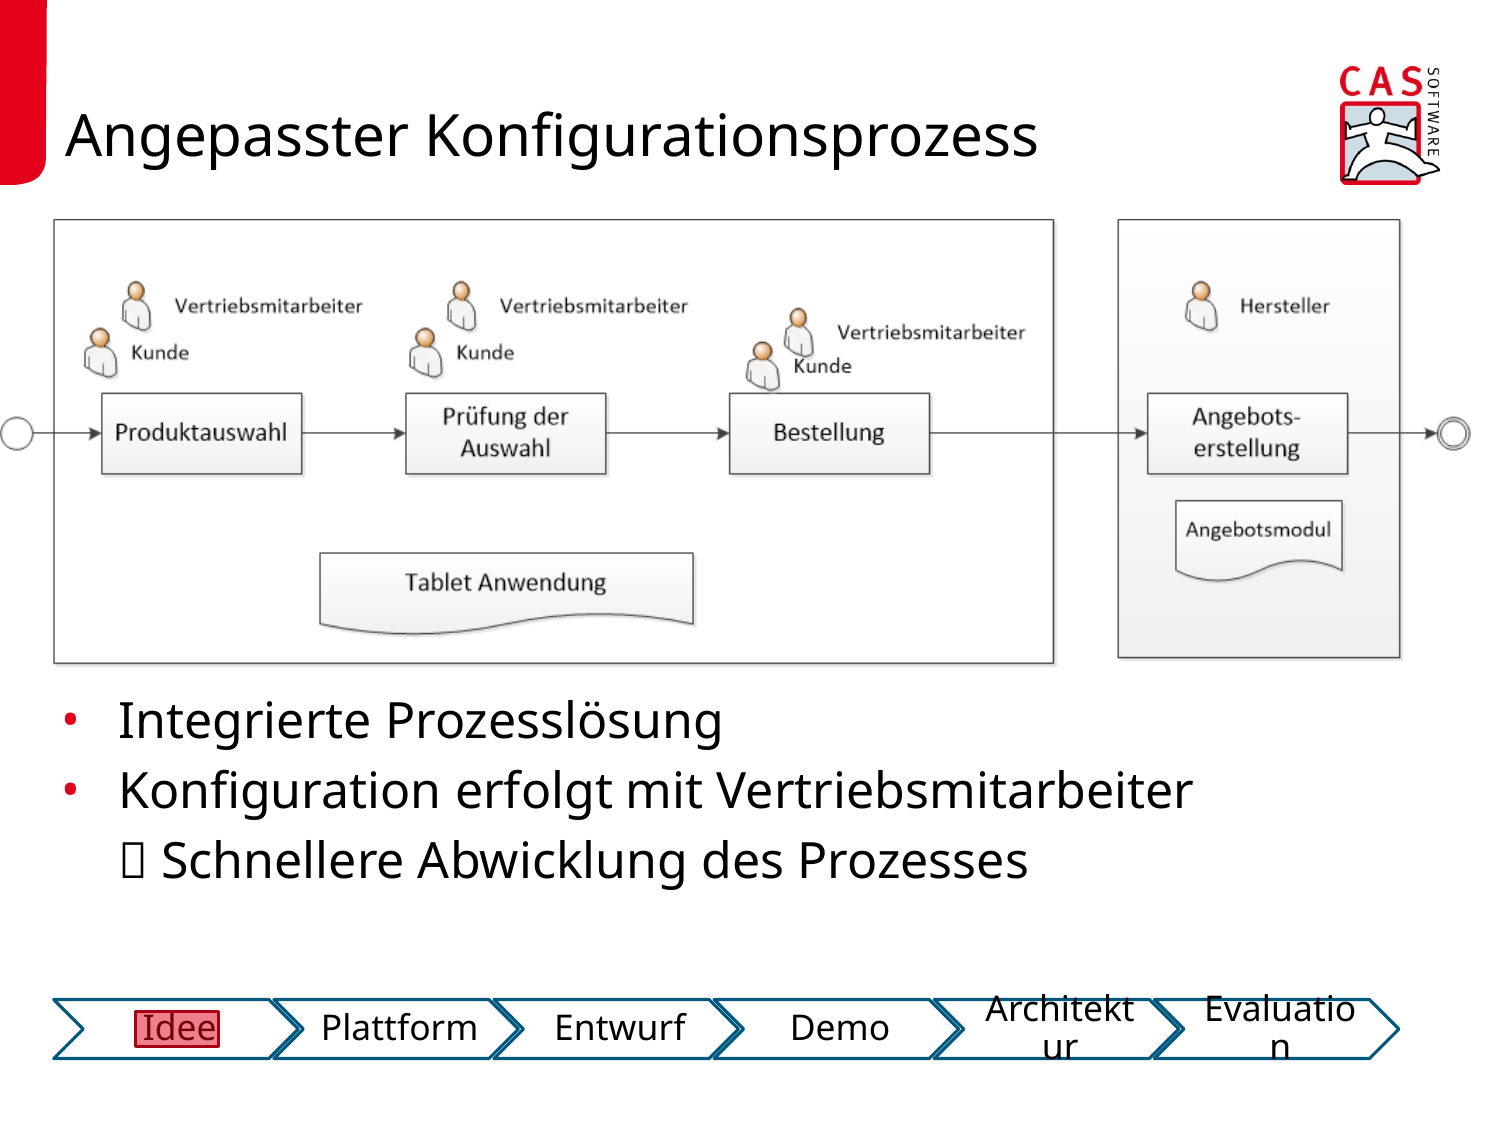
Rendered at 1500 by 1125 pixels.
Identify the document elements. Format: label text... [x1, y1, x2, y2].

text_box [134, 1010, 220, 1048]
title Angepasster Konfigurationsprozess [50, 45, 1401, 176]
picture [1340, 66, 1441, 185]
picture [0, 219, 1472, 667]
list Integrierte Prozesslösung Konfiguration erfolgt mit Vertriebsmitarbeiter  Schnellere Abwicklung des Prozesses [46, 680, 1397, 966]
